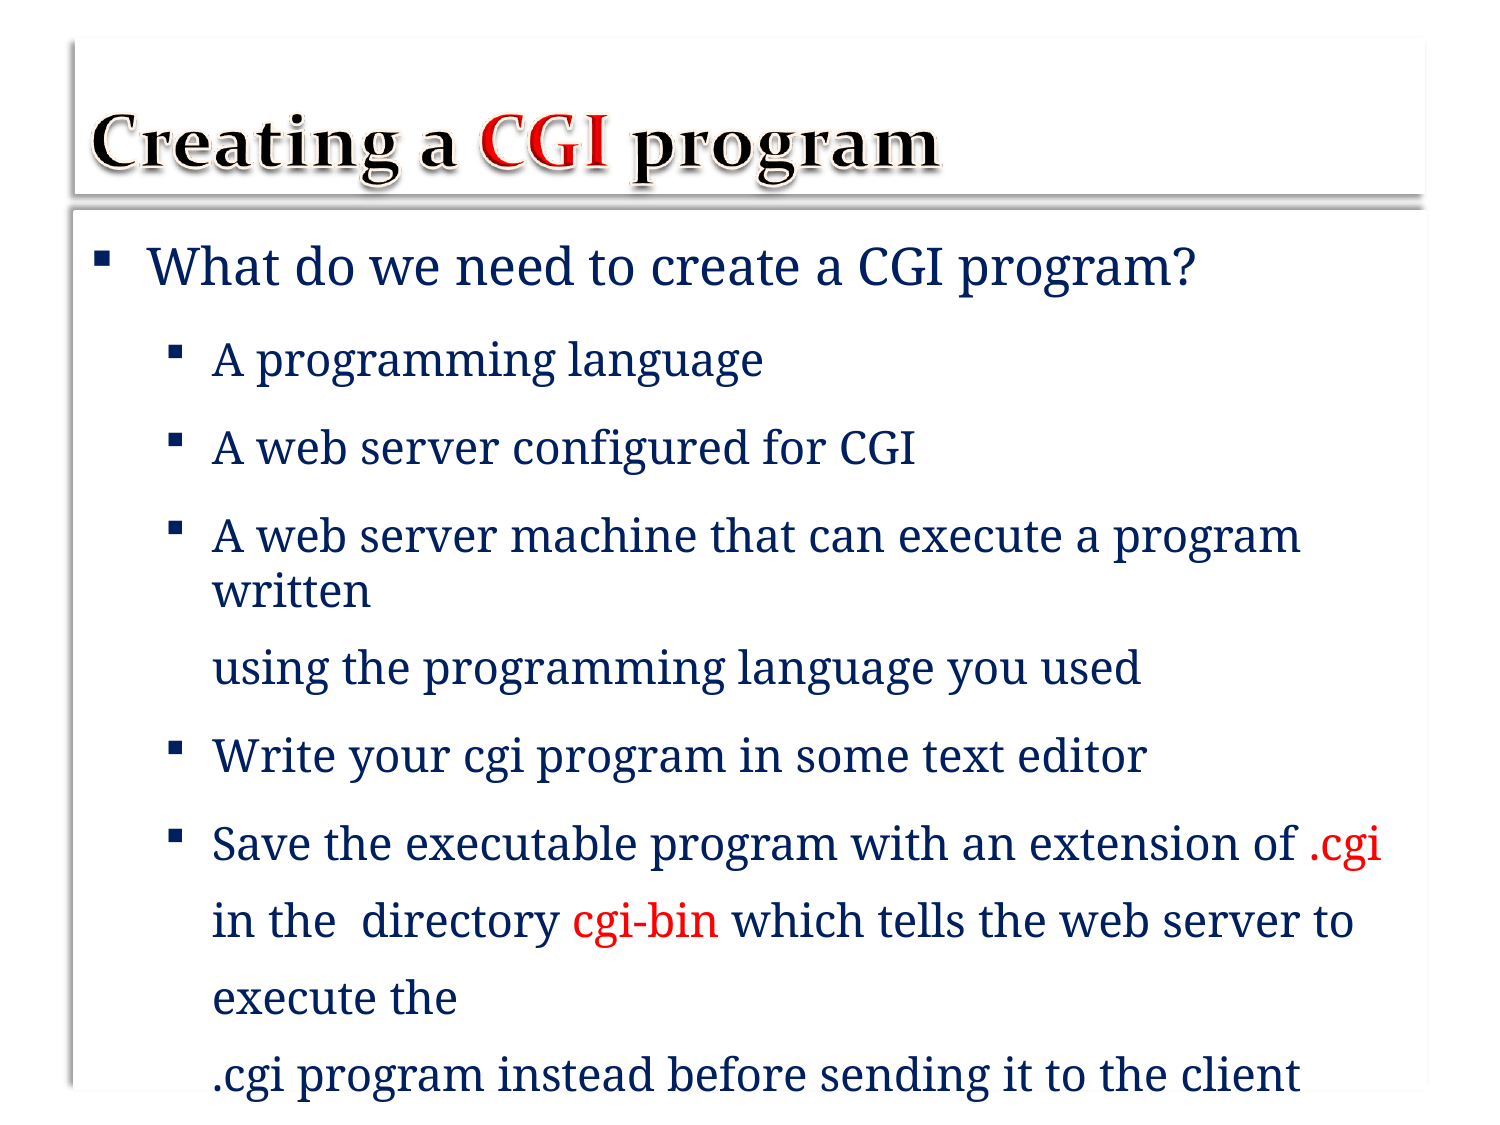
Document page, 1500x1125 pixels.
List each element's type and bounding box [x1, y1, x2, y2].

text_box [23, 32, 1430, 214]
text_box [47, 219, 1431, 1125]
